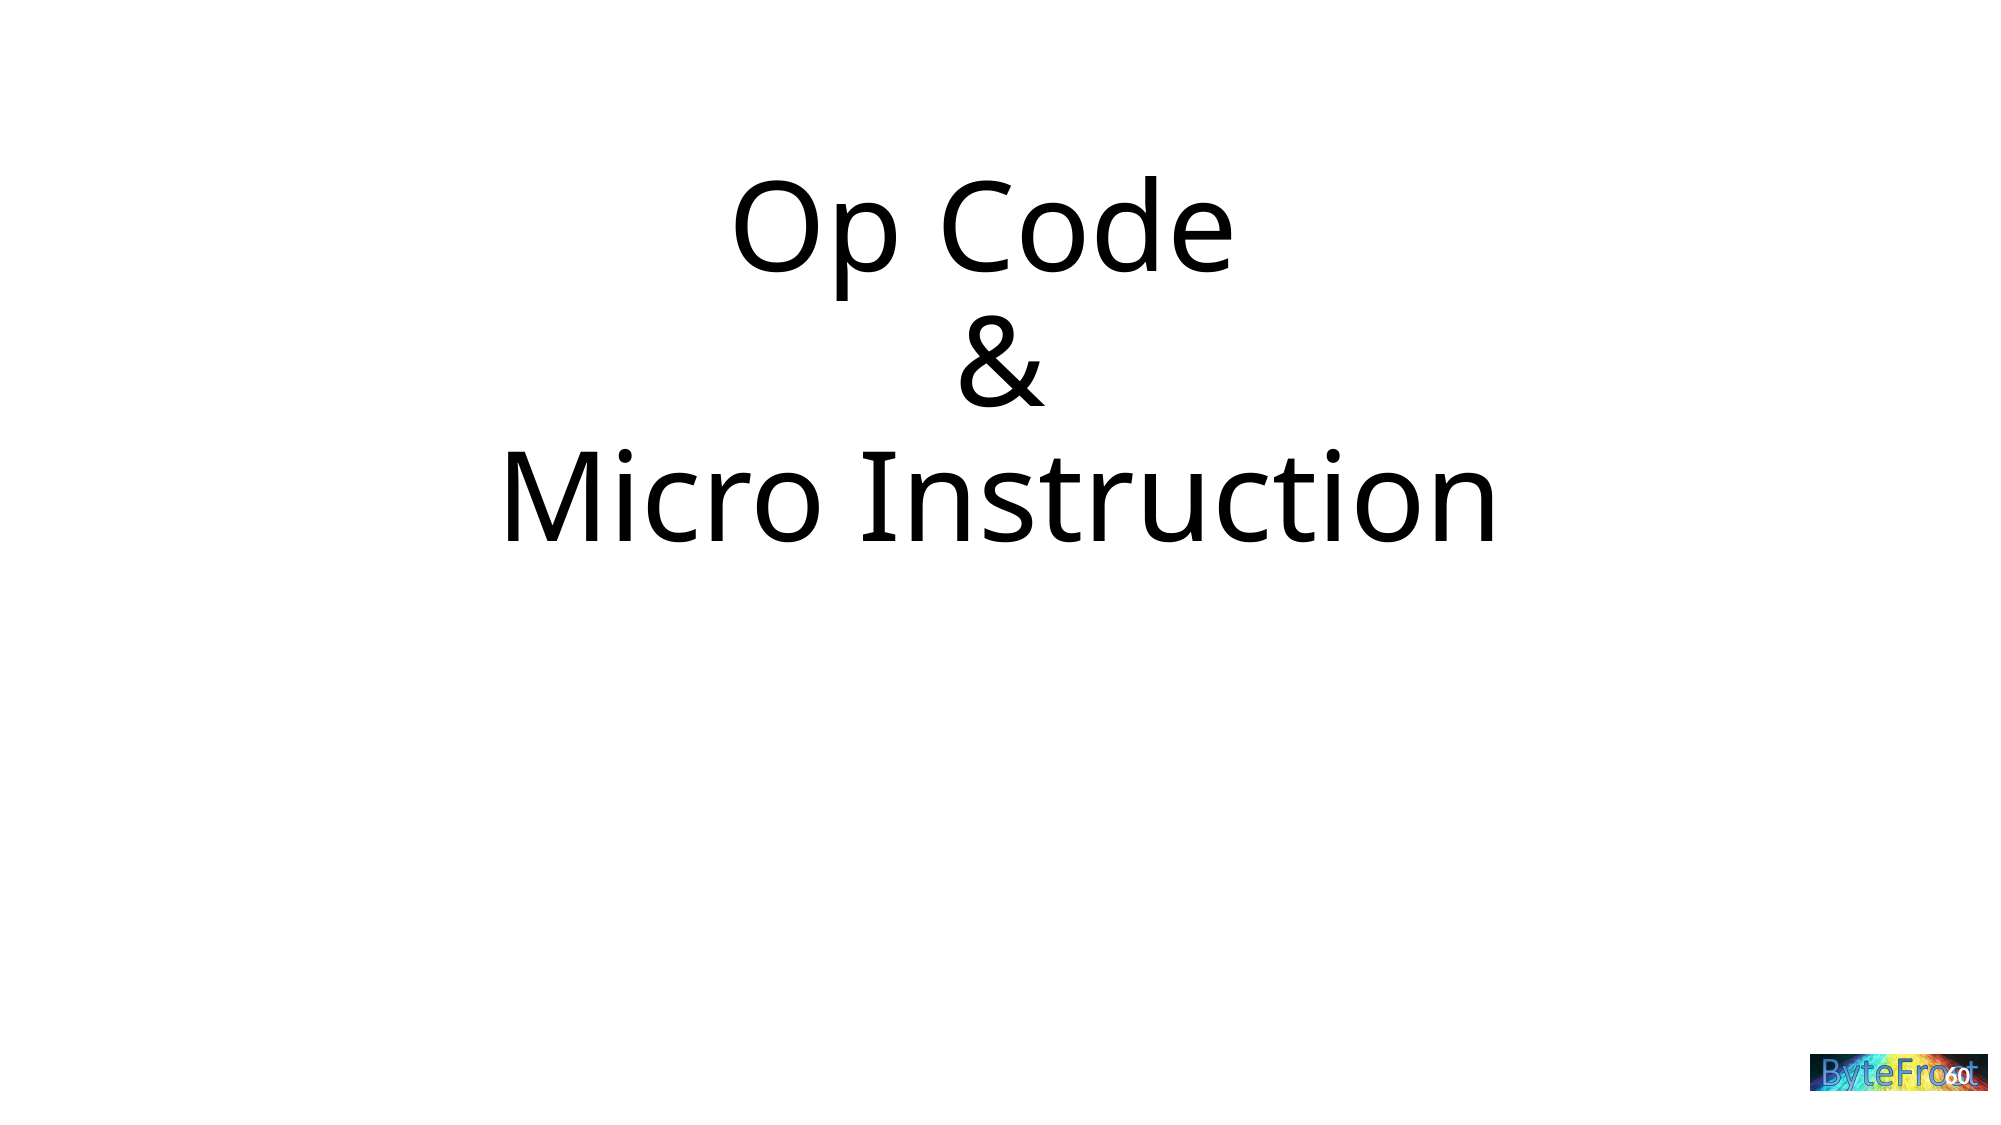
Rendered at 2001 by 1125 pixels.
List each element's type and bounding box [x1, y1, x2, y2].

picture [1810, 1054, 1988, 1091]
text_box [1535, 1044, 2000, 1125]
title [249, 184, 1750, 576]
